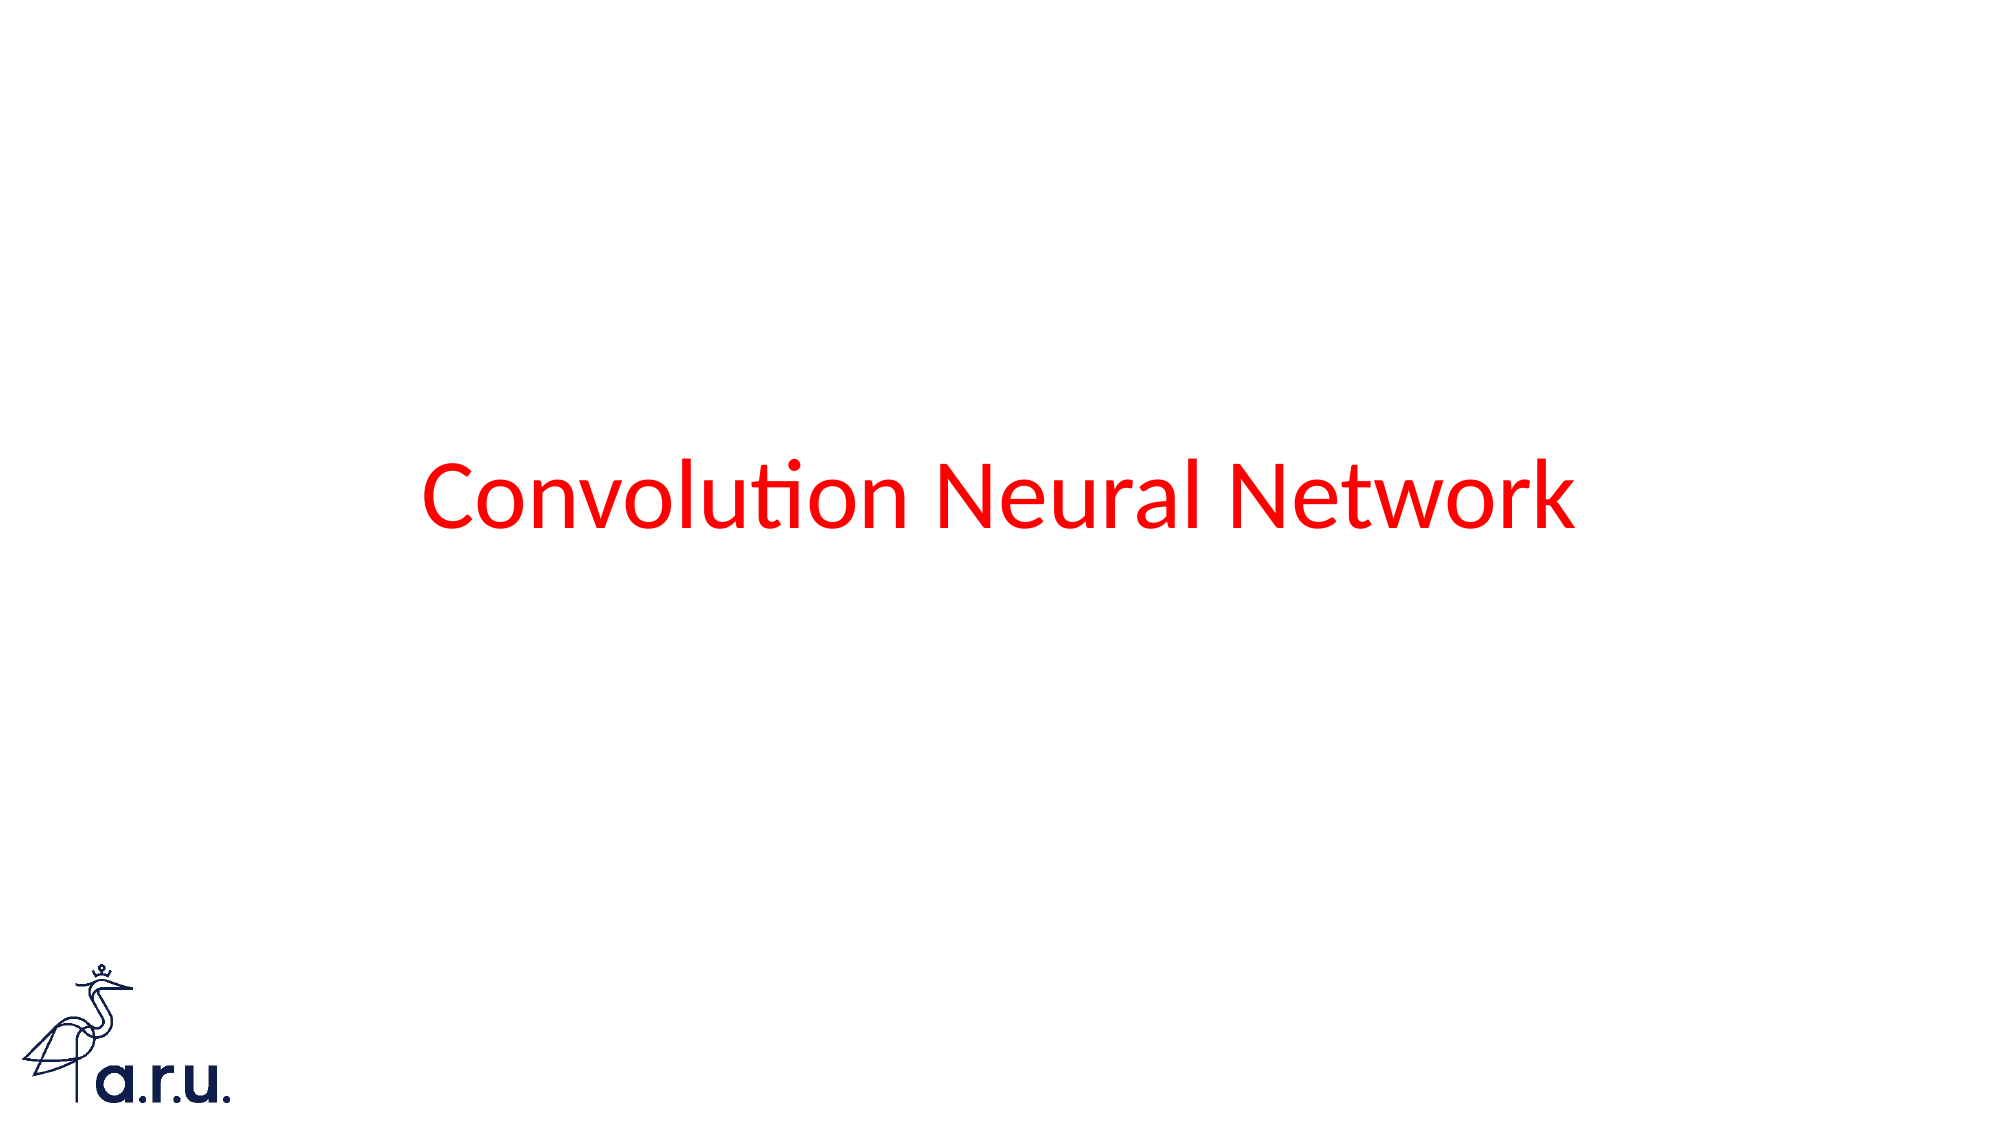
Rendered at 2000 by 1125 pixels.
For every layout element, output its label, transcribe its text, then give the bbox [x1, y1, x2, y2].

list Convolution Neural Network [137, 299, 1862, 1014]
picture [21, 964, 230, 1103]
